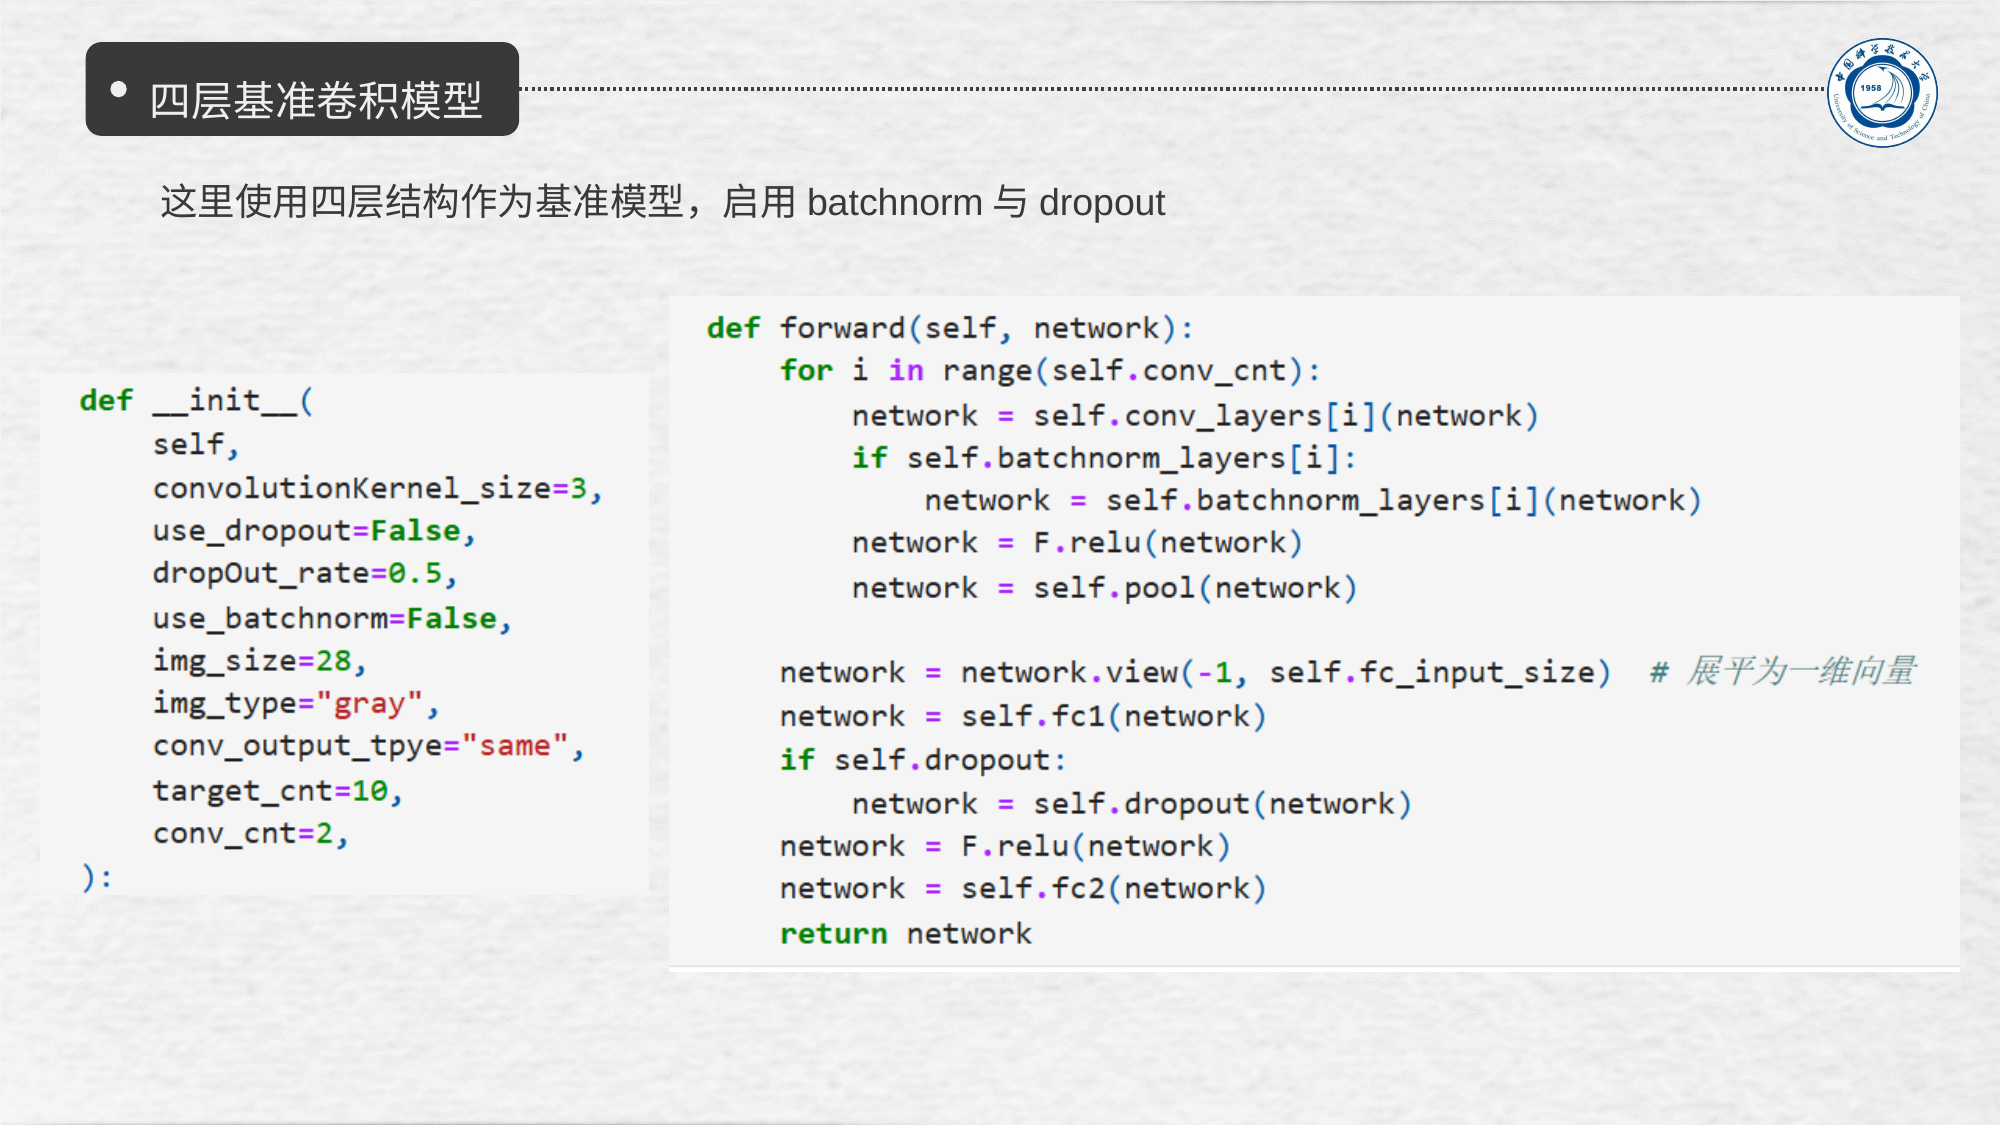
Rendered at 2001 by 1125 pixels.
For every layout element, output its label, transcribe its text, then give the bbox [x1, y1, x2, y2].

text_box [89, 132, 516, 137]
text_box [109, 79, 128, 99]
text_box 这里使用四层结构作为基准模型，启用batchnorm与dropout [126, 170, 1181, 231]
picture [3, 2, 2000, 1125]
text_box 四层基准卷积模型 [85, 51, 549, 132]
text_box [86, 41, 519, 51]
